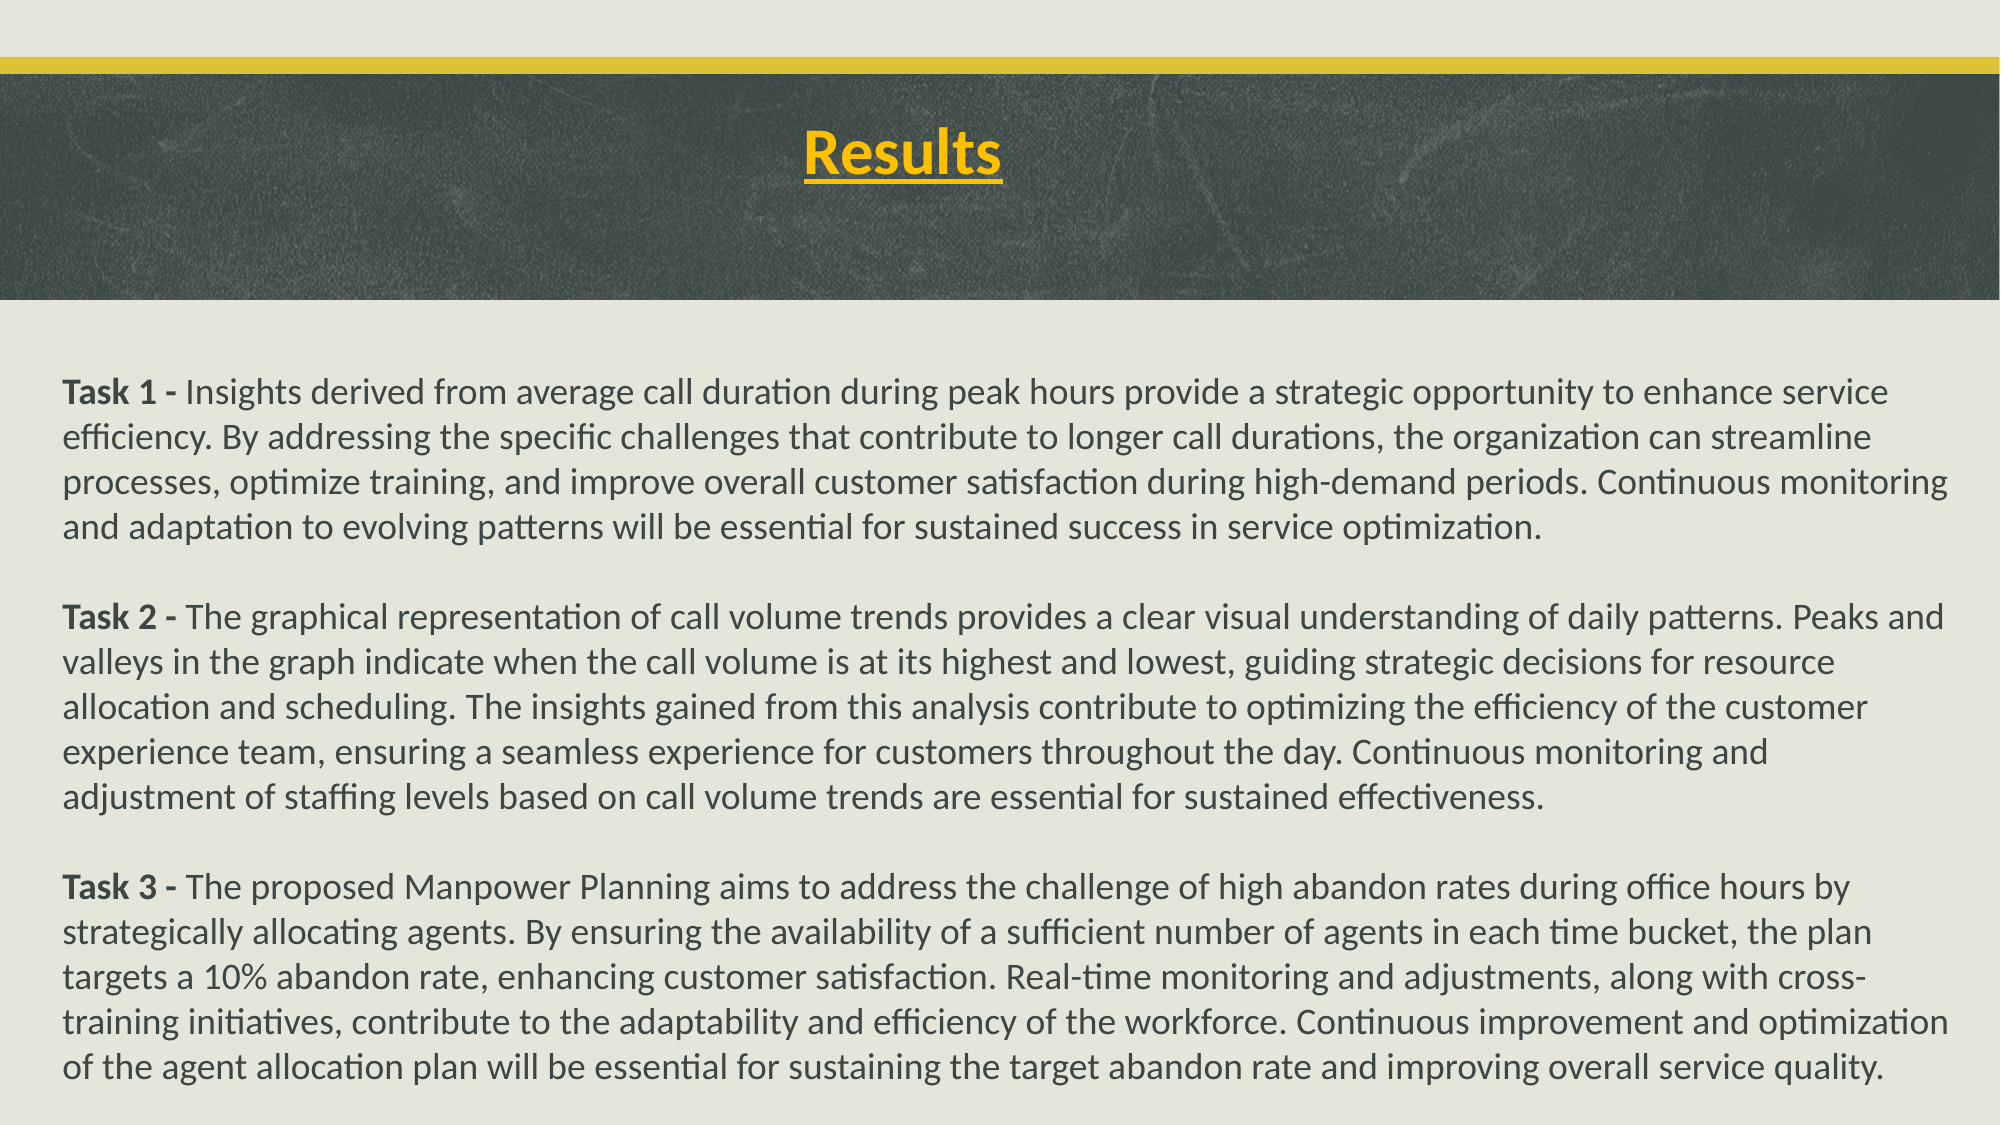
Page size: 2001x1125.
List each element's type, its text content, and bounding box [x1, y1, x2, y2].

picture [0, 74, 2000, 300]
title Results [788, 78, 2000, 302]
list Task 1 - Insights derived from average call duration during peak hours provide a strategic opportunity to enhance service efficiency. By addressing the specific challenges that contribute to longer call durations, the organization can streamline processes, optimize training, and improve overall customer satisfaction during high-demand periods. Continuous monitoring and adaptation to evolving patterns will be essential for sustained success in service optimization. Task 2 - The graphical representation of call volume trends provides a clear visual understanding of daily patterns. Peaks and valleys in the graph indicate when the call volume is at its highest and lowest, guiding strategic decisions for resource allocation and scheduling. The insights gained from this analysis contribute to optimizing the efficiency of the customer experience team, ensuring a seamless experience for customers throughout the day. Continuous monitoring and adjustment of staffing levels based on call volume trends are essential for sustained effectiveness. Task 3 - The proposed Manpower Planning aims to address the challenge of high abandon rates during office hours by strategically allocating agents. By ensuring the availability of a sufficient number of agents in each time bucket, the plan targets a 10% abandon rate, enhancing customer satisfaction. Real-time monitoring and adjustments, along with cross-training initiatives, contribute to the adaptability and efficiency of the workforce. Continuous improvement and optimization of the agent allocation plan will be essential for sustaining the target abandon rate and improving overall service quality. [47, 359, 1969, 1109]
